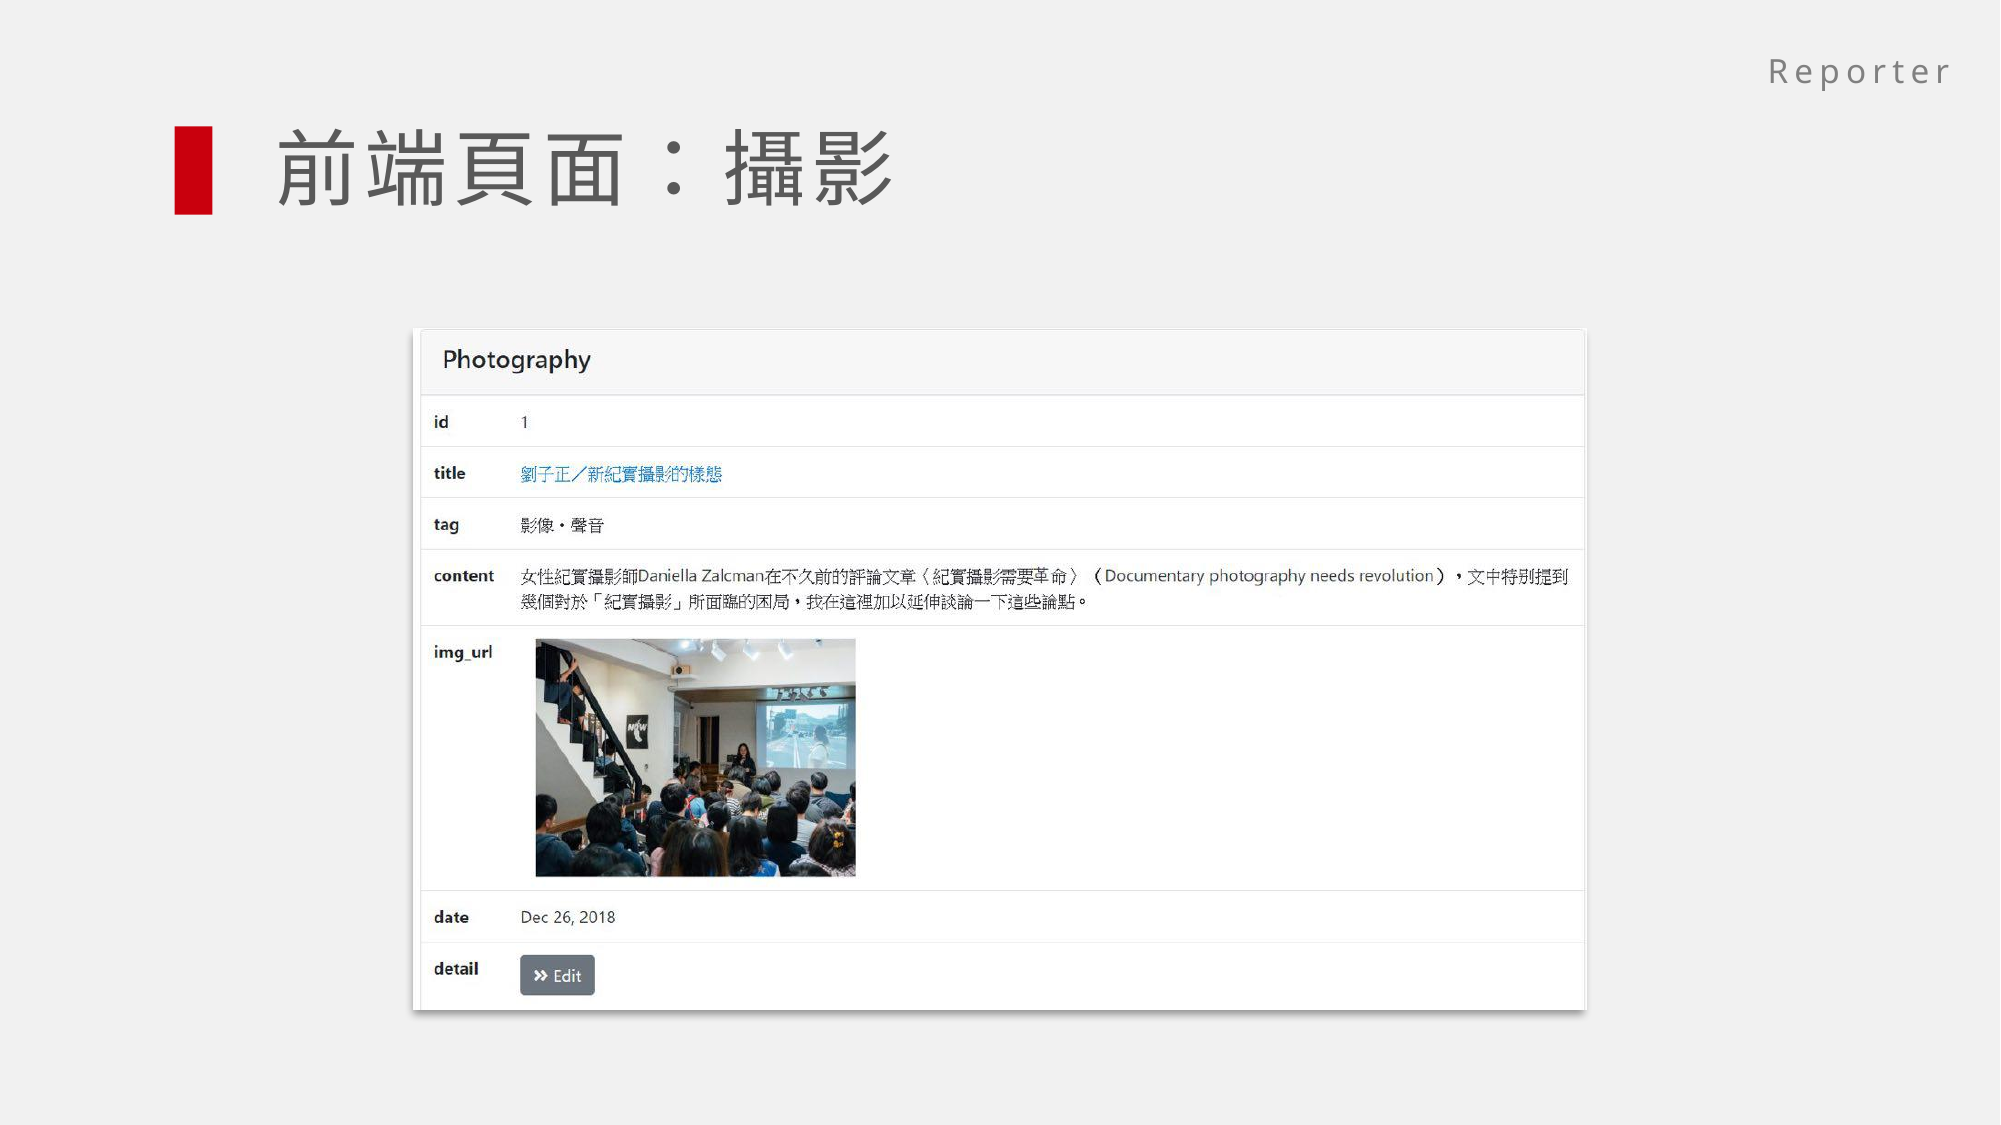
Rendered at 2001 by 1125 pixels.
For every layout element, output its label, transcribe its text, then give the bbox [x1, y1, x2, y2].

text_box [174, 125, 213, 216]
text_box Reporter [1752, 42, 2000, 98]
text_box 前端頁面：攝影 [260, 108, 911, 224]
picture [413, 328, 1587, 1010]
